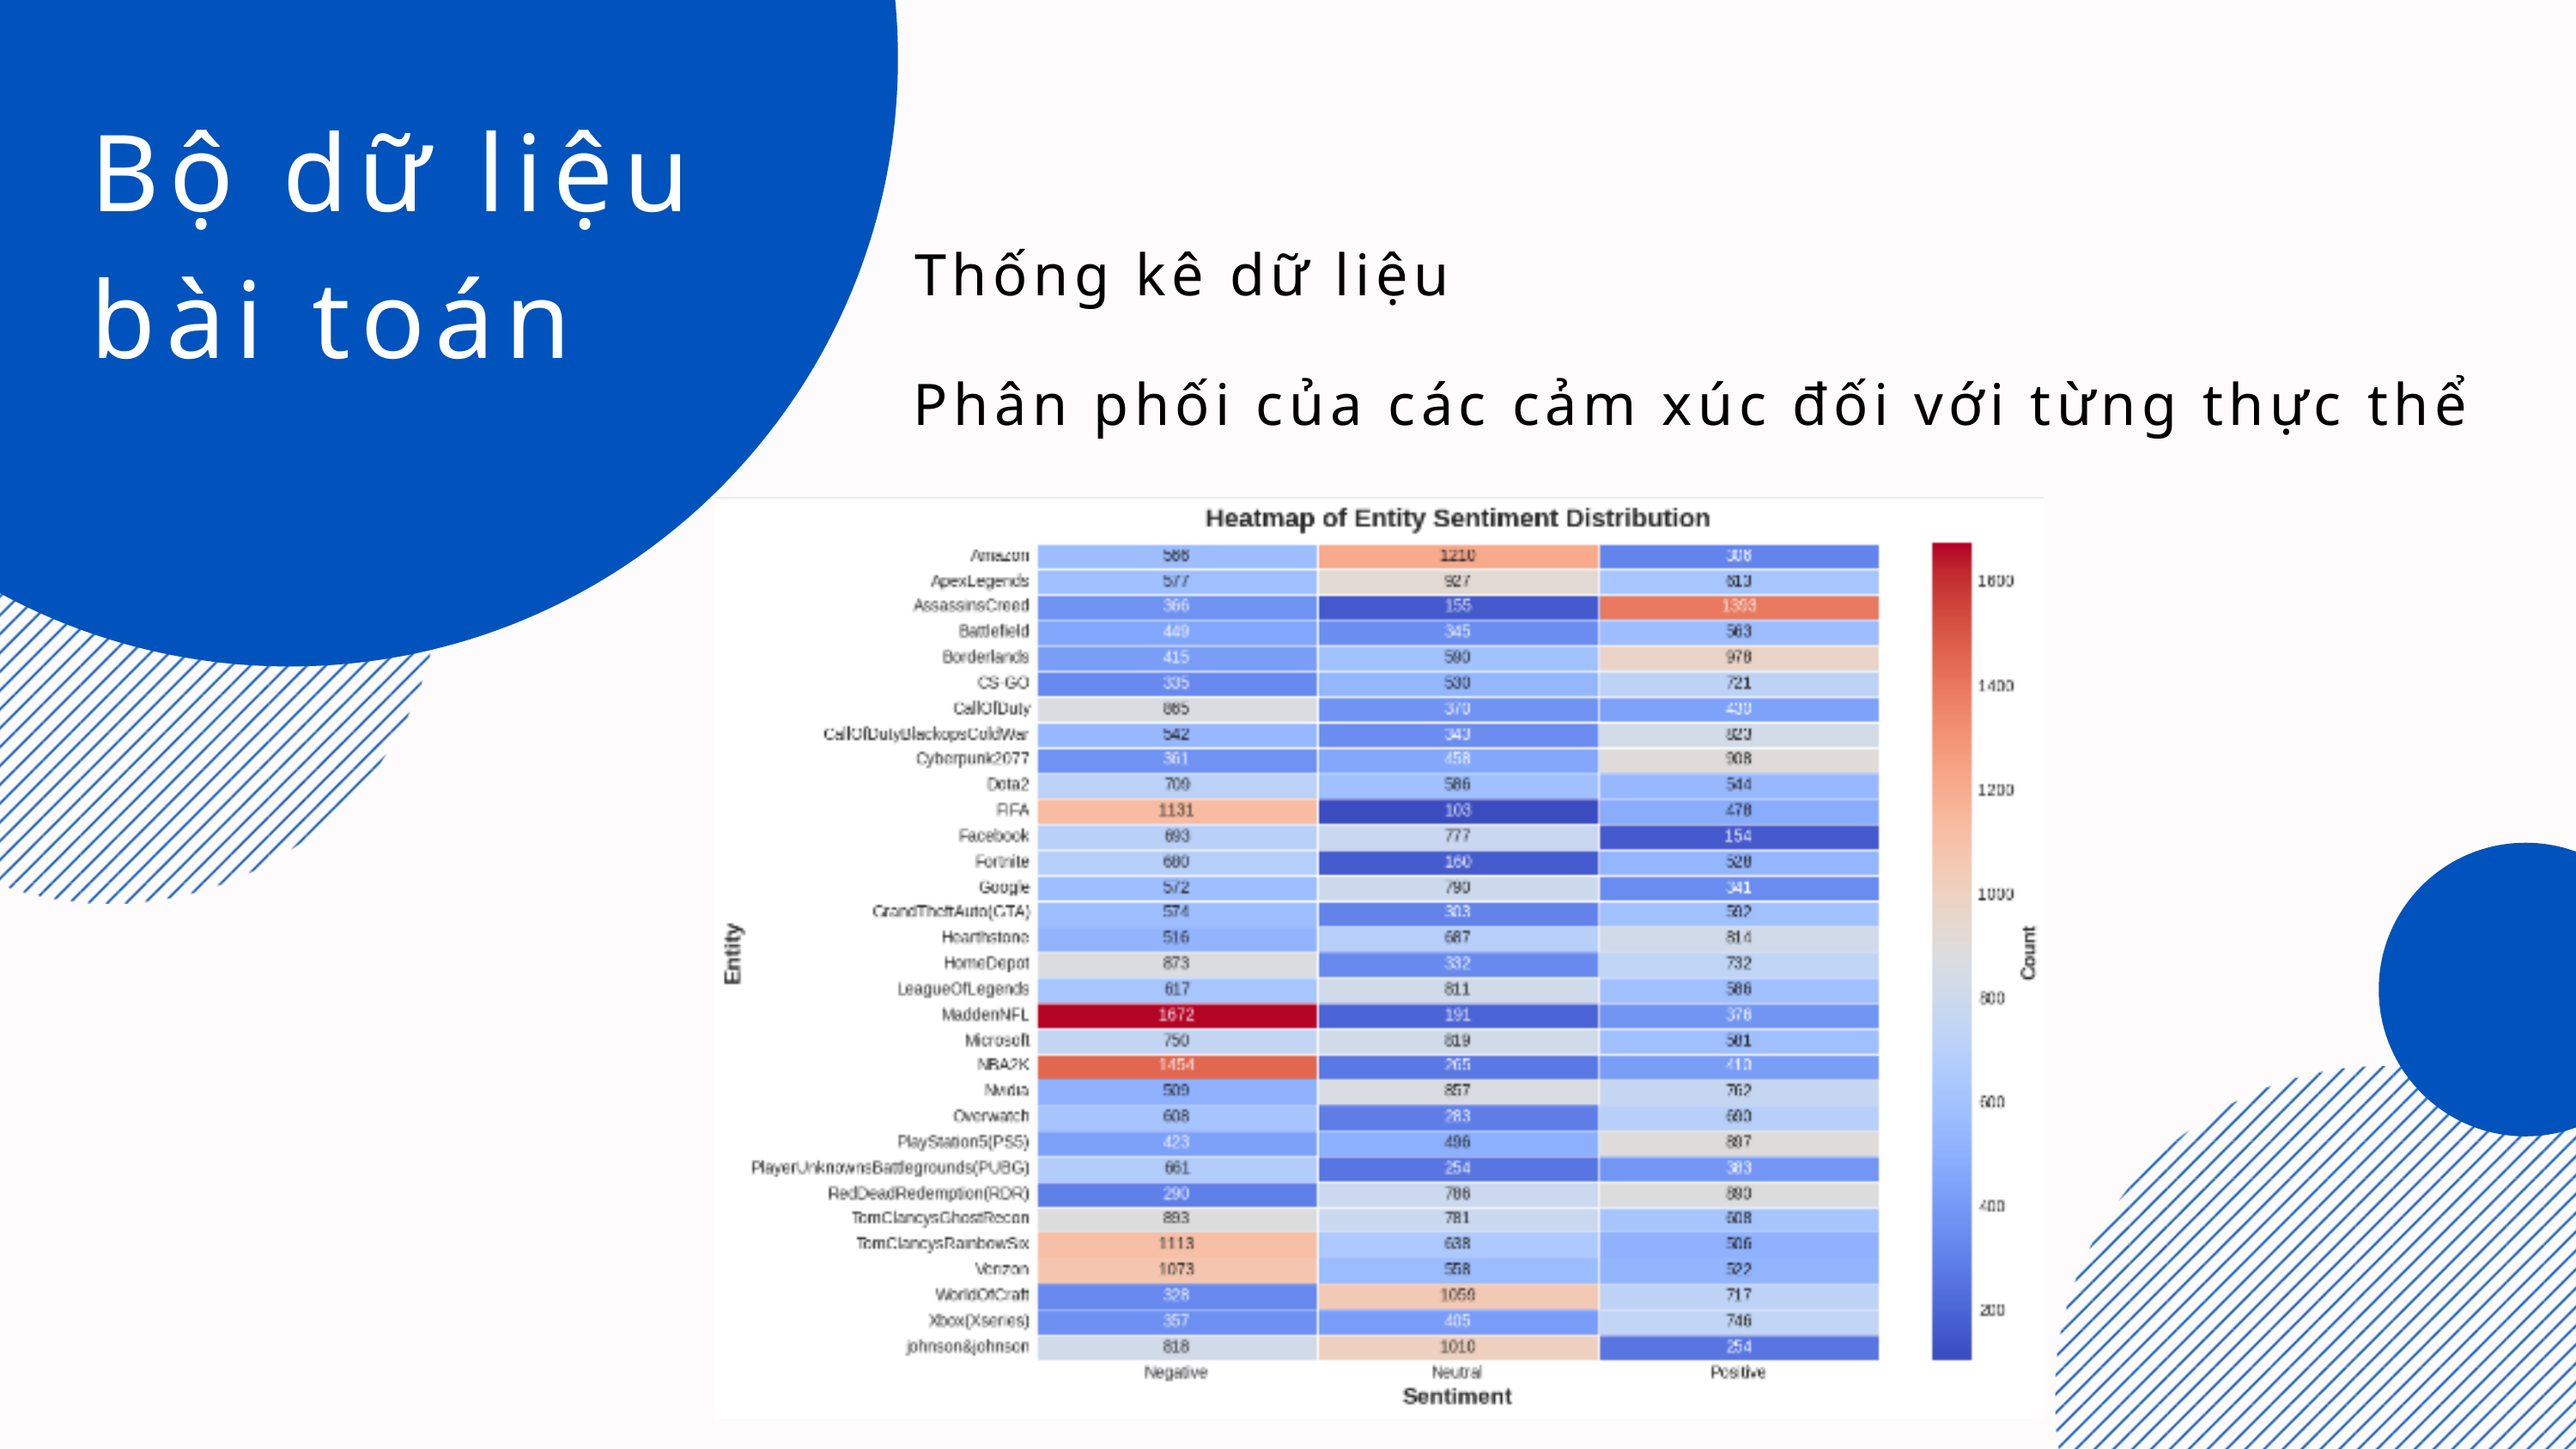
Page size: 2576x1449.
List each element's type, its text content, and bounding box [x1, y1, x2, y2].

text_box Phân phối của các cảm xúc đối với từng thực thể [913, 357, 2575, 437]
text_box [714, 497, 2044, 1419]
text_box [2055, 1066, 2576, 1449]
text_box [0, 675, 440, 904]
text_box Thống kê dữ liệu [914, 227, 2386, 307]
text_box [2379, 842, 2576, 1137]
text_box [0, 0, 898, 667]
